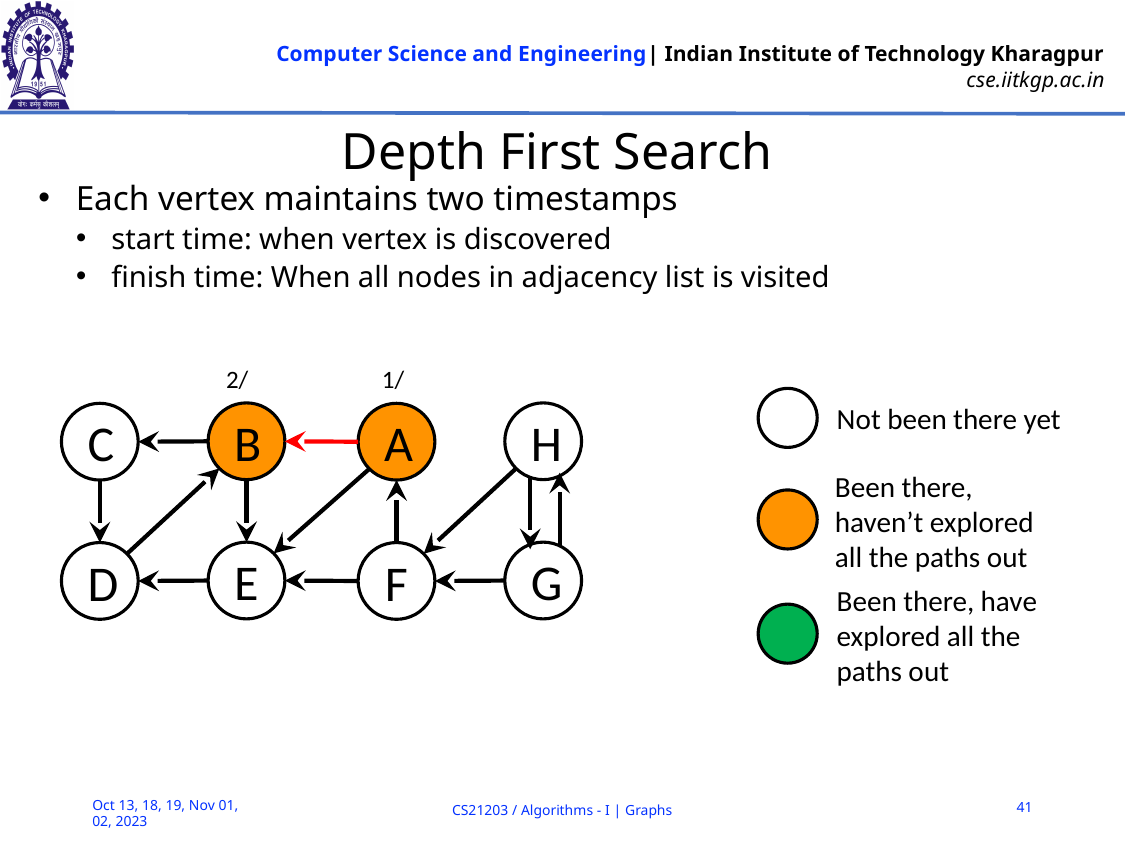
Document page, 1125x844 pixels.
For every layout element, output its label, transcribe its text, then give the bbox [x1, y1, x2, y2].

text_box Each vertex maintains two timestamps start time: when vertex is discovered finish time: When all nodes in adjacency list is visited [23, 176, 1100, 786]
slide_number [77, 798, 274, 844]
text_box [758, 388, 1078, 696]
text_box 1/ [367, 356, 420, 402]
text_box 2/ [211, 356, 264, 402]
title Depth First Search [35, 78, 1078, 176]
slide_number 41 [992, 786, 1048, 831]
footer CS21203 / Algorithms - I | Graphs [185, 787, 940, 833]
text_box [61, 402, 582, 620]
picture [1, 1, 74, 110]
